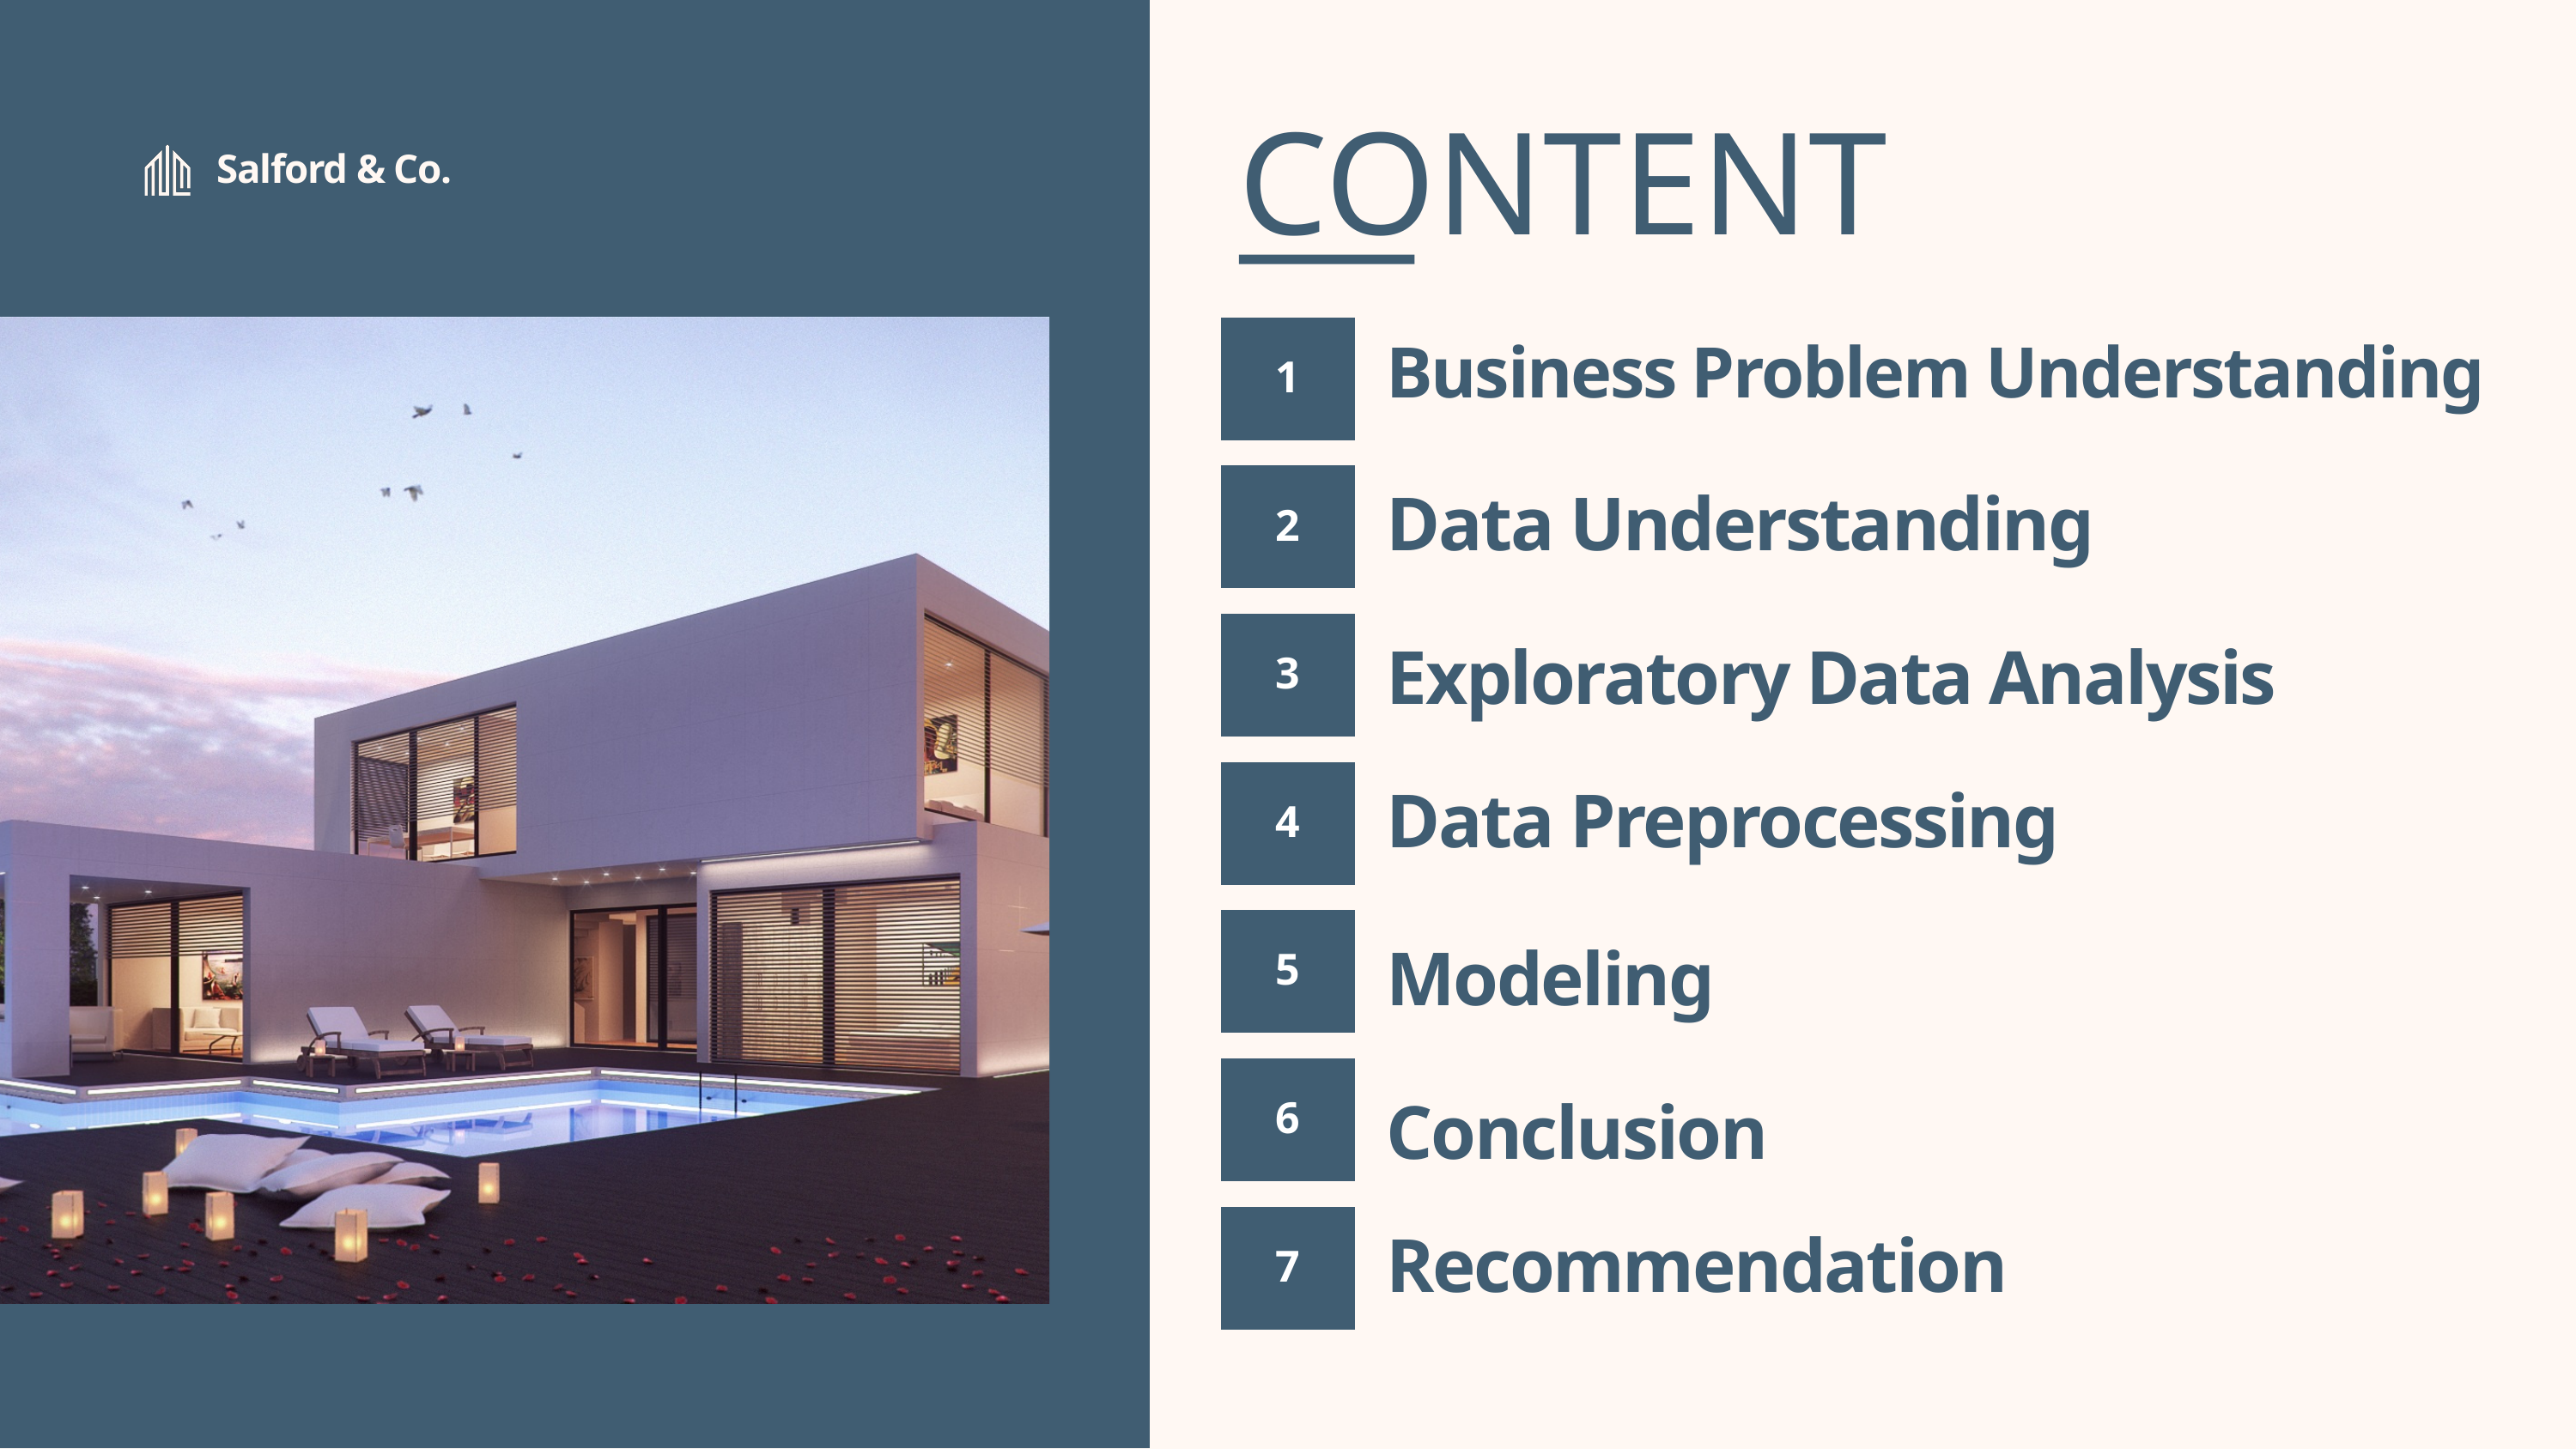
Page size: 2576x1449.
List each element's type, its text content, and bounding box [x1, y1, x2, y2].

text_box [1221, 910, 1355, 1034]
text_box Business Problem Understanding [1386, 330, 2537, 412]
text_box Conclusion [1386, 1088, 2537, 1174]
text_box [1221, 761, 1355, 885]
text_box Recommendation [1386, 1221, 2537, 1307]
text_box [1221, 613, 1355, 737]
text_box Modeling [1386, 935, 2537, 1021]
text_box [1221, 1206, 1355, 1330]
text_box Exploratory Data Analysis [1386, 634, 2537, 719]
text_box Data Preprocessing [1386, 777, 2537, 863]
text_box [1221, 465, 1355, 589]
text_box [1221, 317, 1355, 440]
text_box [0, 317, 1050, 1304]
text_box CONTENT [1238, 64, 2166, 264]
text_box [1221, 1058, 1355, 1182]
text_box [0, 0, 1150, 1449]
text_box Data Understanding [1386, 480, 2537, 566]
